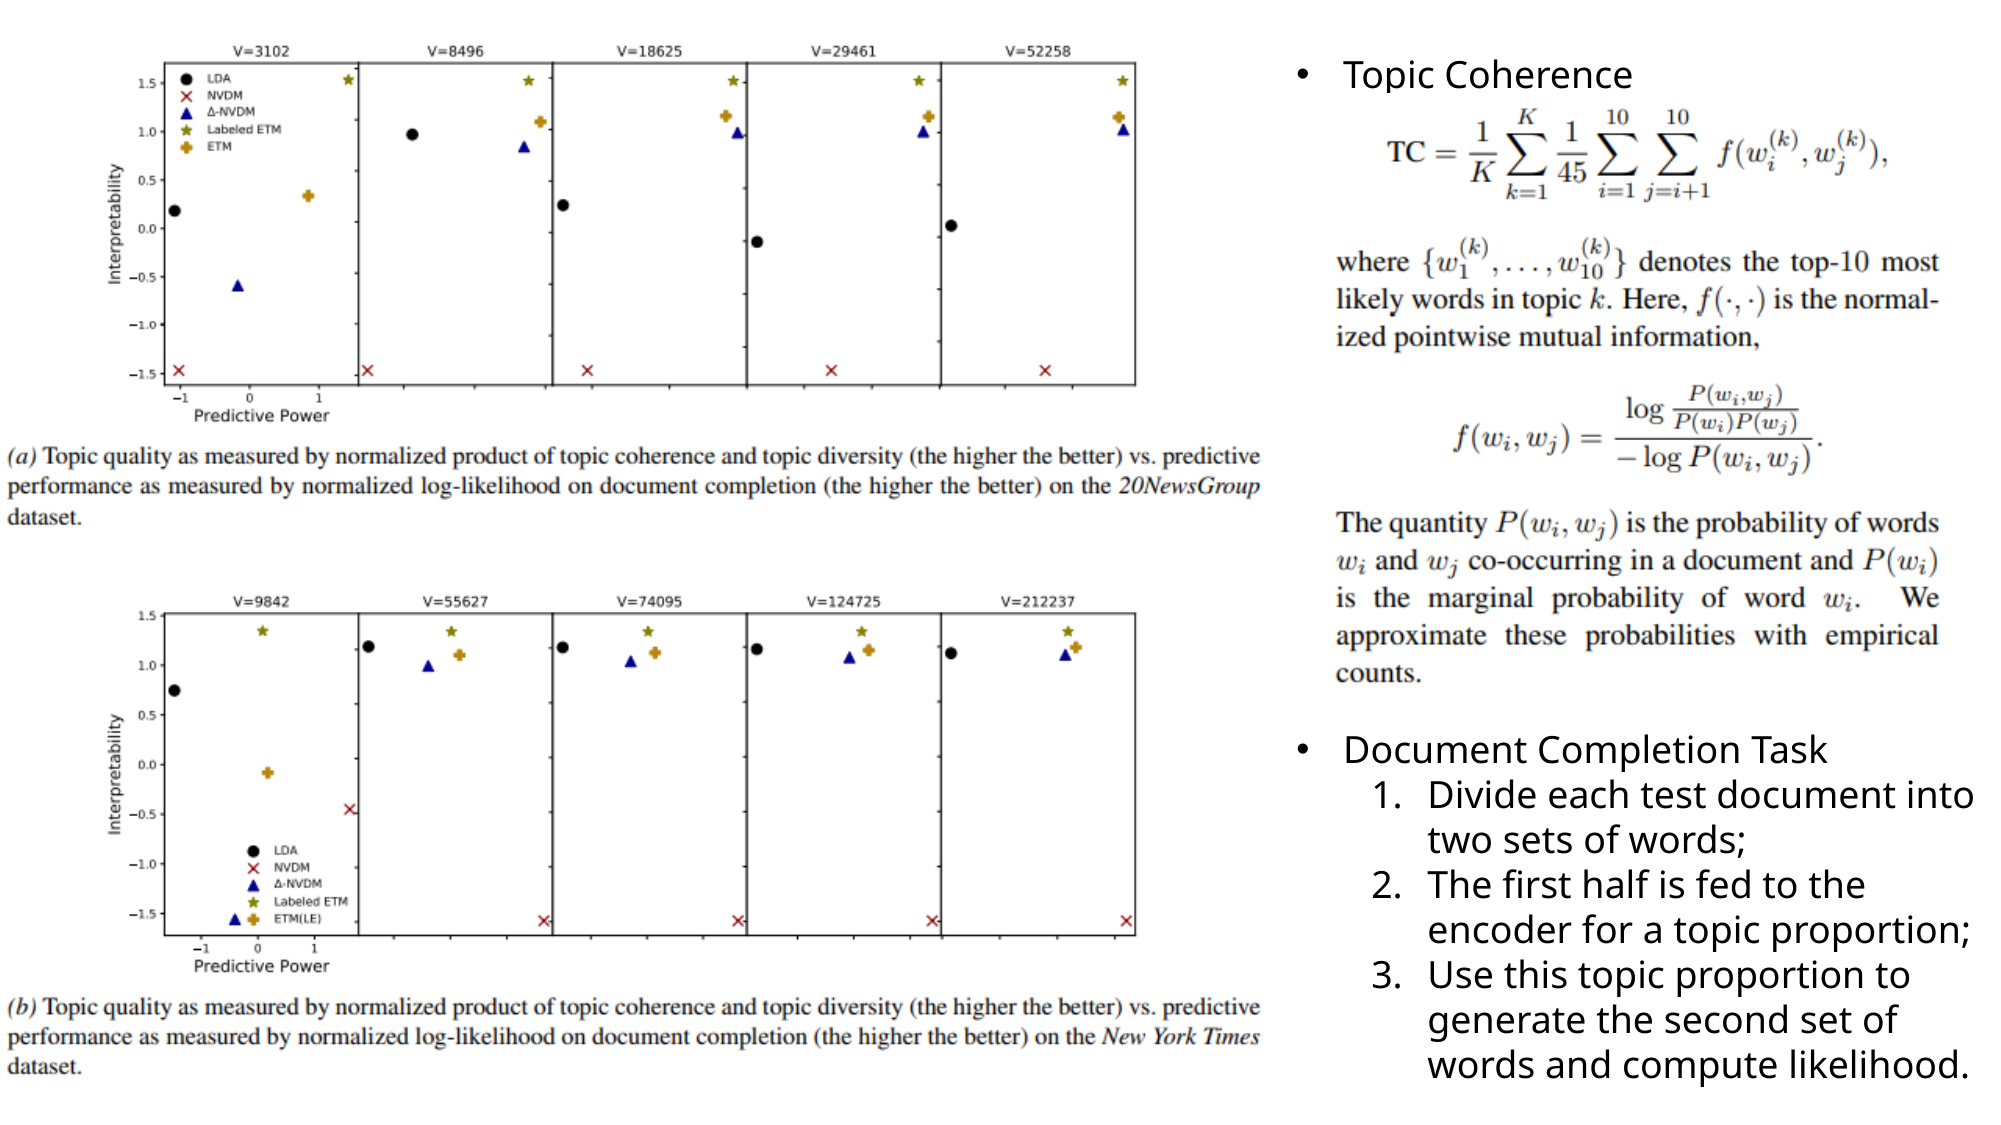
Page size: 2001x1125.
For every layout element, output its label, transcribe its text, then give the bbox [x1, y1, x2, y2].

text_box Topic Coherence Document Completion Task Divide each test document into two sets of words; The first half is fed to the encoder for a topic proportion; Use this topic proportion to generate the second set of words and compute likelihood. [1281, 43, 2000, 1125]
picture [1330, 93, 1951, 687]
picture [0, 43, 1269, 1082]
